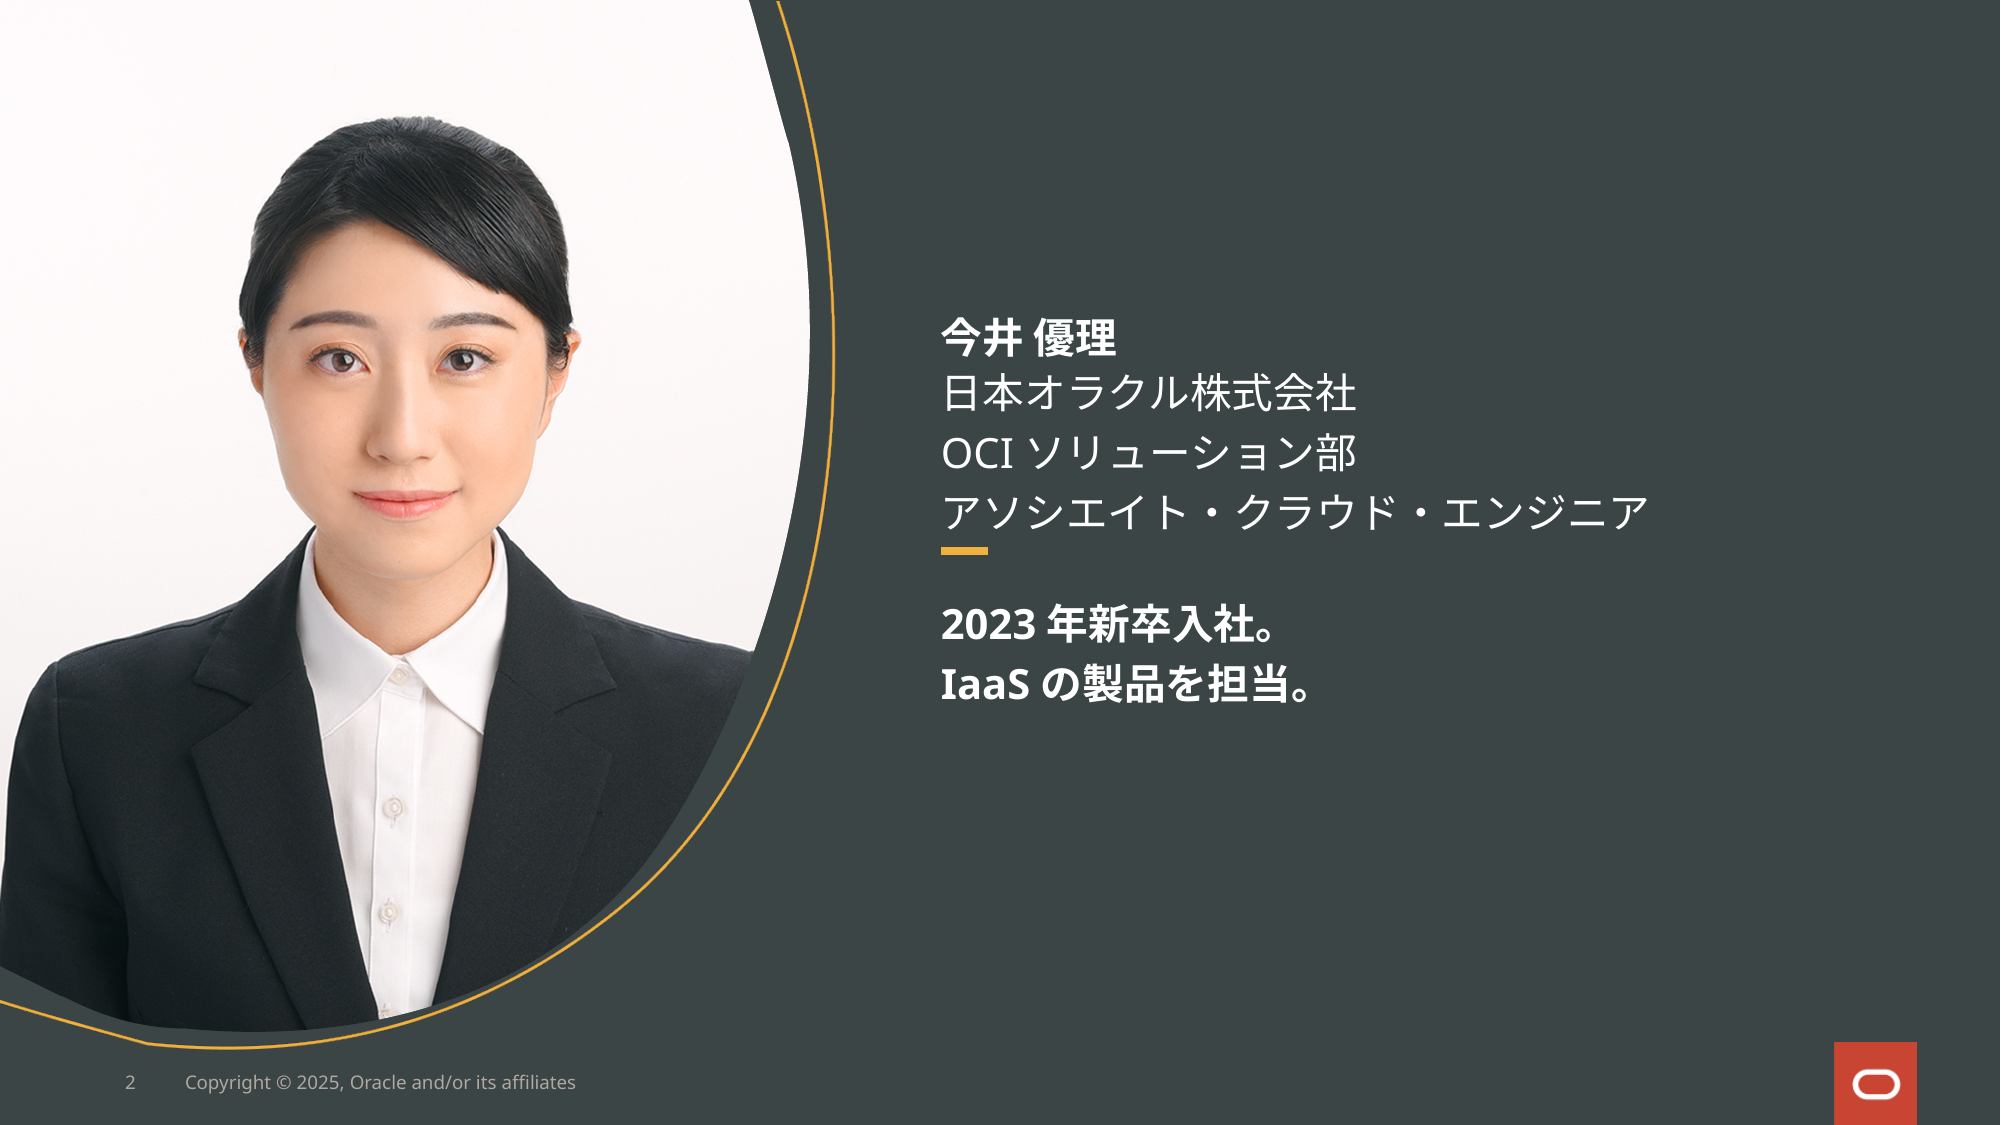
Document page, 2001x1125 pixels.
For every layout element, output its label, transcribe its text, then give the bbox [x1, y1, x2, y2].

picture [0, 0, 1998, 1125]
list 2023年新卒入社。 IaaSの製品を担当。 [940, 601, 1903, 646]
footer Copyright © 2025, Oracle and/or its affiliates [185, 1053, 1128, 1114]
list 今井 優理 [940, 315, 1903, 359]
list 日本オラクル株式会社 OCIソリューション部 アソシエイト・クラウド・エンジニア [940, 370, 1903, 500]
slide_number 2 [125, 1053, 185, 1114]
